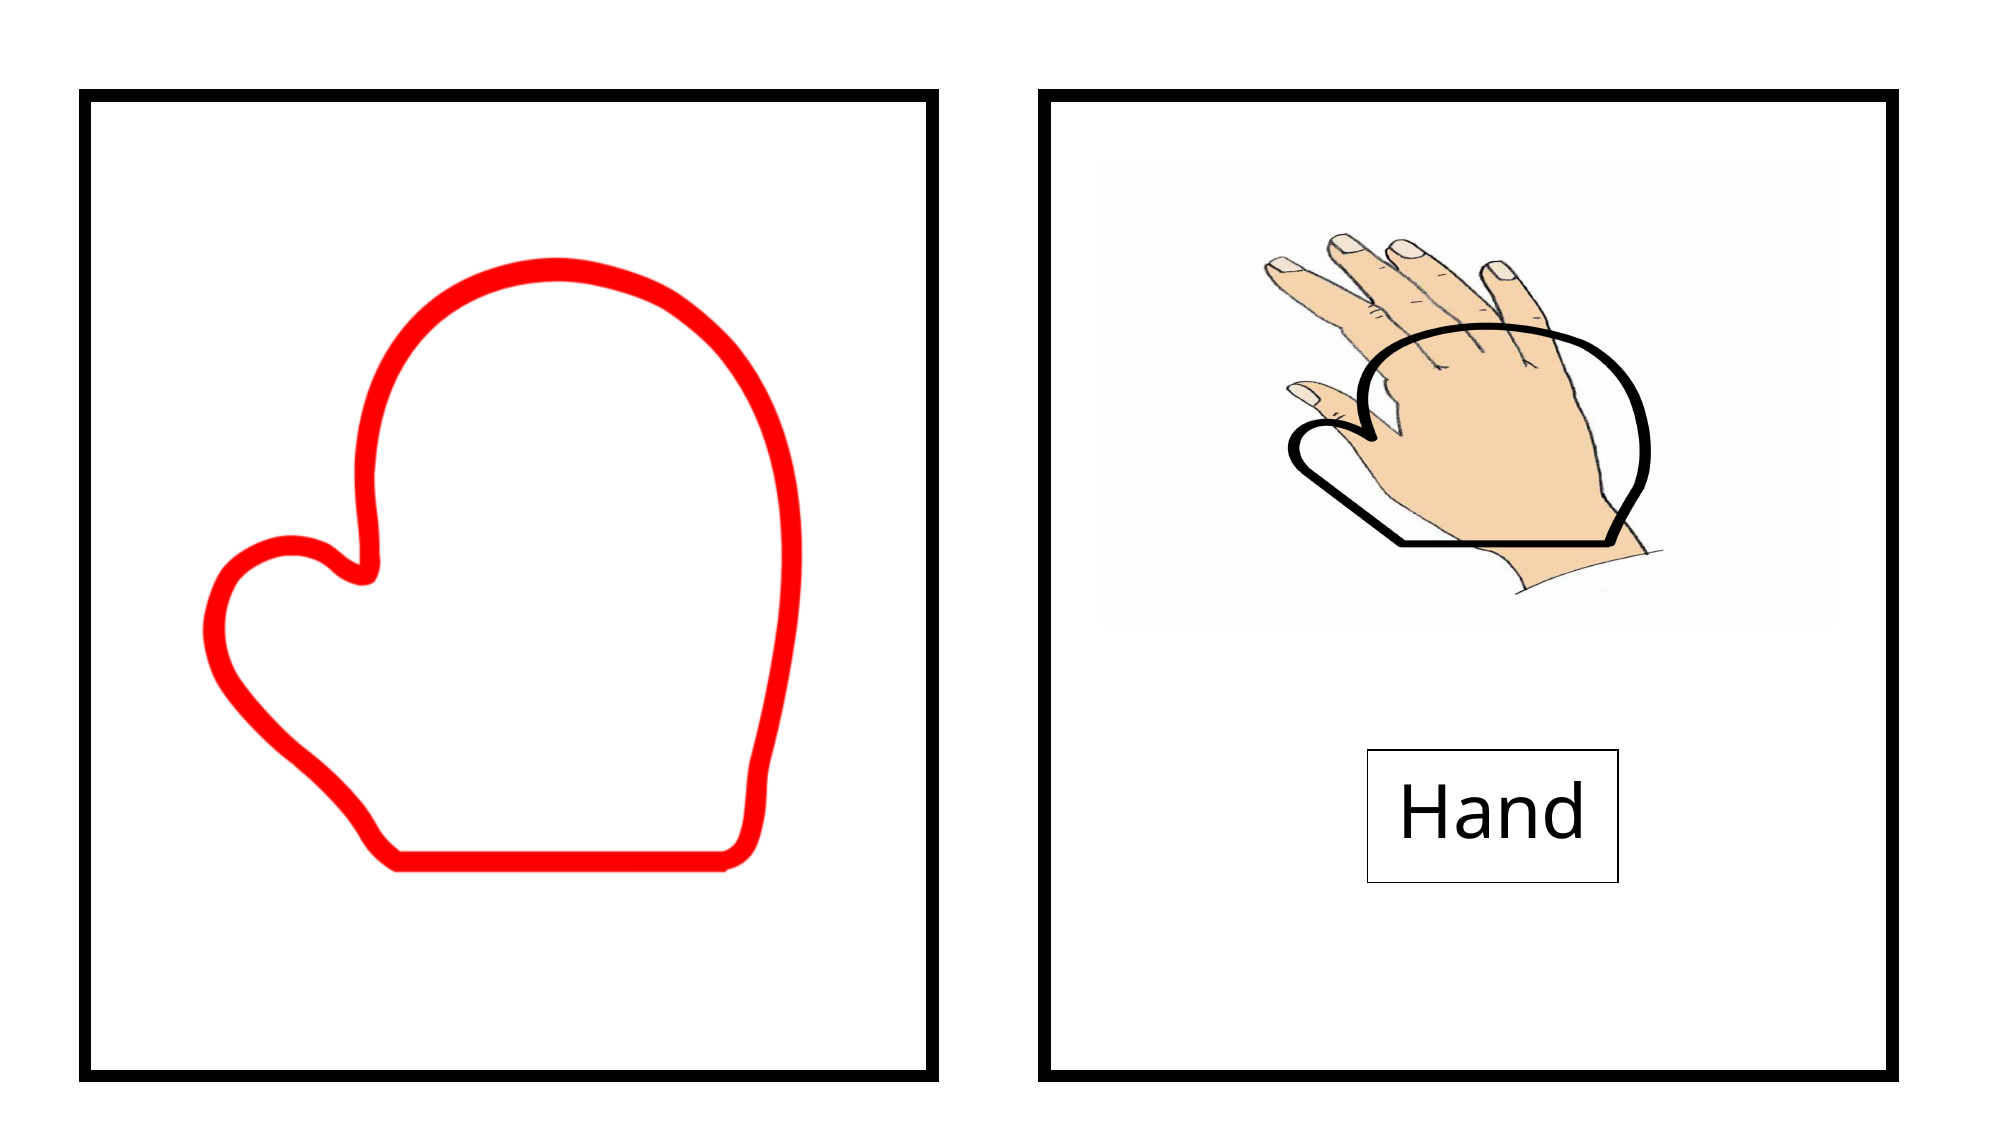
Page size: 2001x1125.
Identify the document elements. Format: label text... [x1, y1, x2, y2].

text_box [84, 95, 934, 1077]
text_box Hand [1367, 749, 1619, 883]
text_box [1044, 95, 1893, 1077]
picture [1101, 165, 1835, 625]
picture [191, 235, 827, 893]
